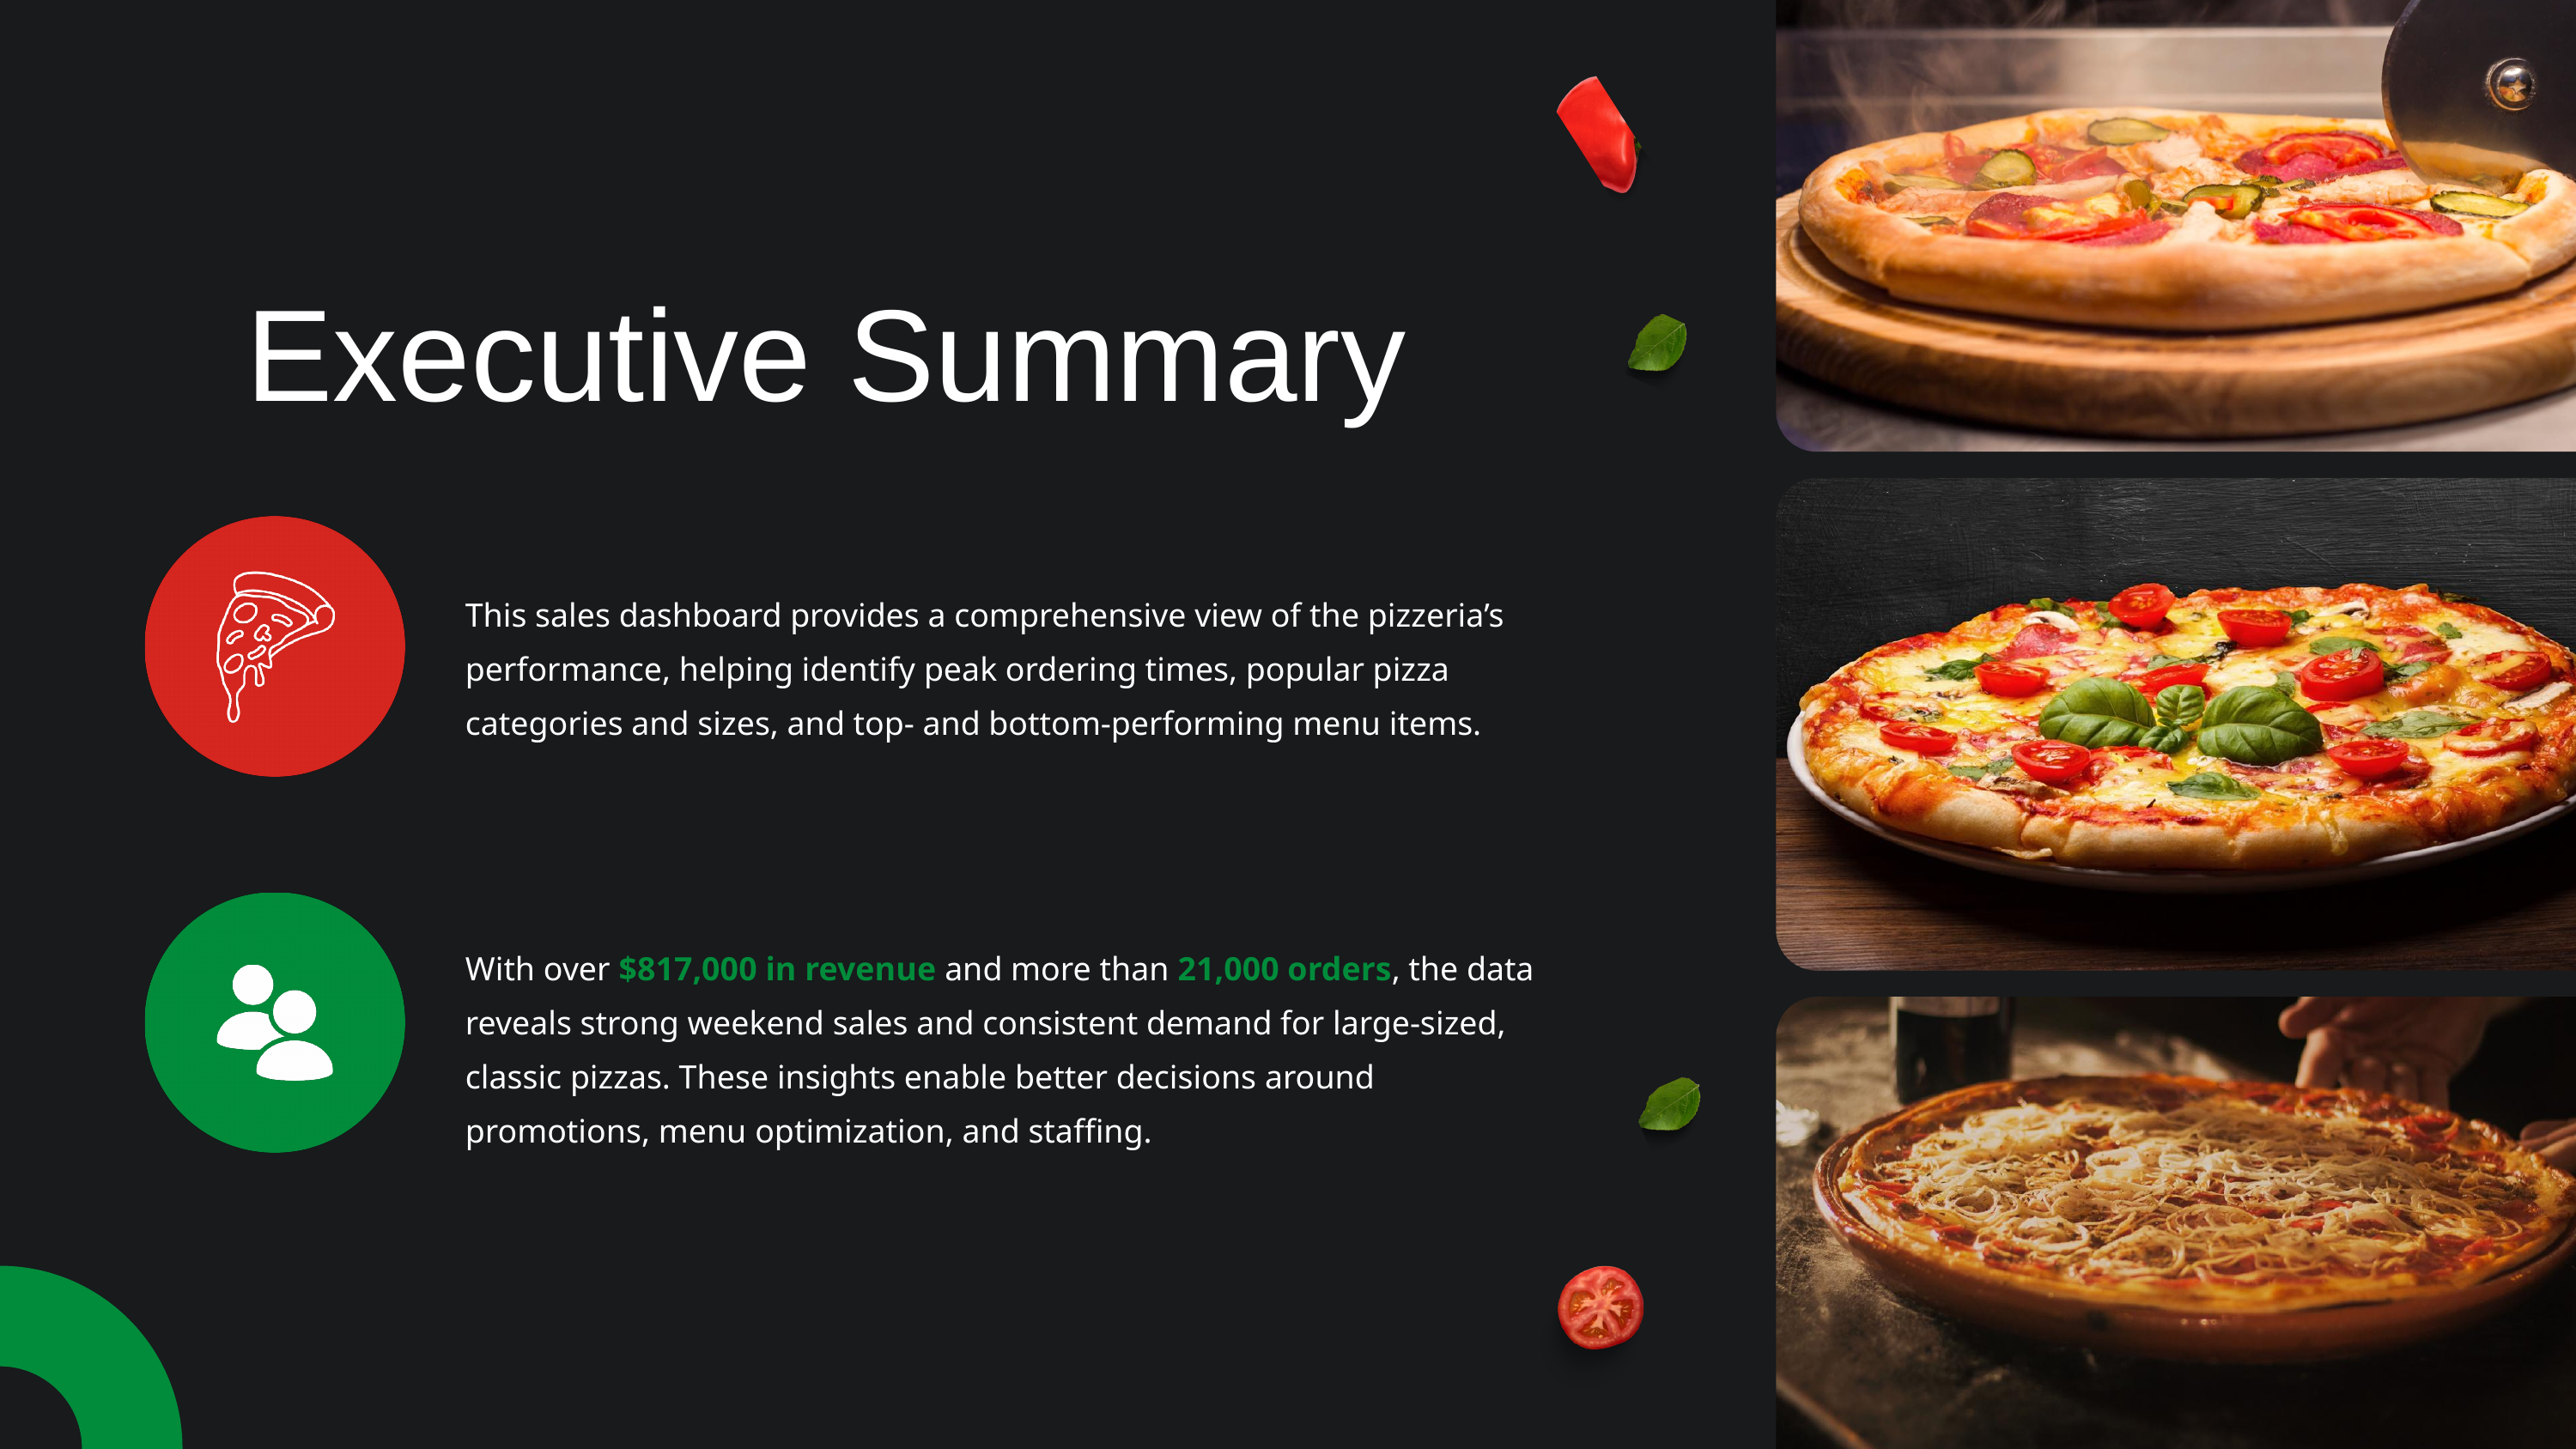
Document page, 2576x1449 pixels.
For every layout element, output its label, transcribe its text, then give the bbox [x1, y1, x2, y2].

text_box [144, 516, 405, 777]
text_box Executive Summary [224, 208, 1429, 427]
text_box [1776, 997, 2576, 1449]
text_box [0, 1265, 183, 1449]
text_box [1776, 477, 2576, 971]
text_box This sales dashboard provides a comprehensive view of the pizzeria’s performance, helping identify peak ordering times, popular pizza categories and sizes, and top- and bottom-performing menu items. [465, 579, 1550, 742]
text_box [1629, 1072, 1716, 1154]
text_box With over $817,000 in revenue and more than 21,000 orders, the data reveals strong weekend sales and consistent demand for large-sized, classic pizzas. These insights enable better decisions around promotions, menu optimization, and staffing. [465, 933, 1550, 1150]
text_box [1549, 72, 1661, 206]
text_box [1776, 0, 2576, 452]
text_box [1536, 1265, 1644, 1393]
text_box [144, 892, 405, 1154]
text_box [1619, 307, 1702, 396]
